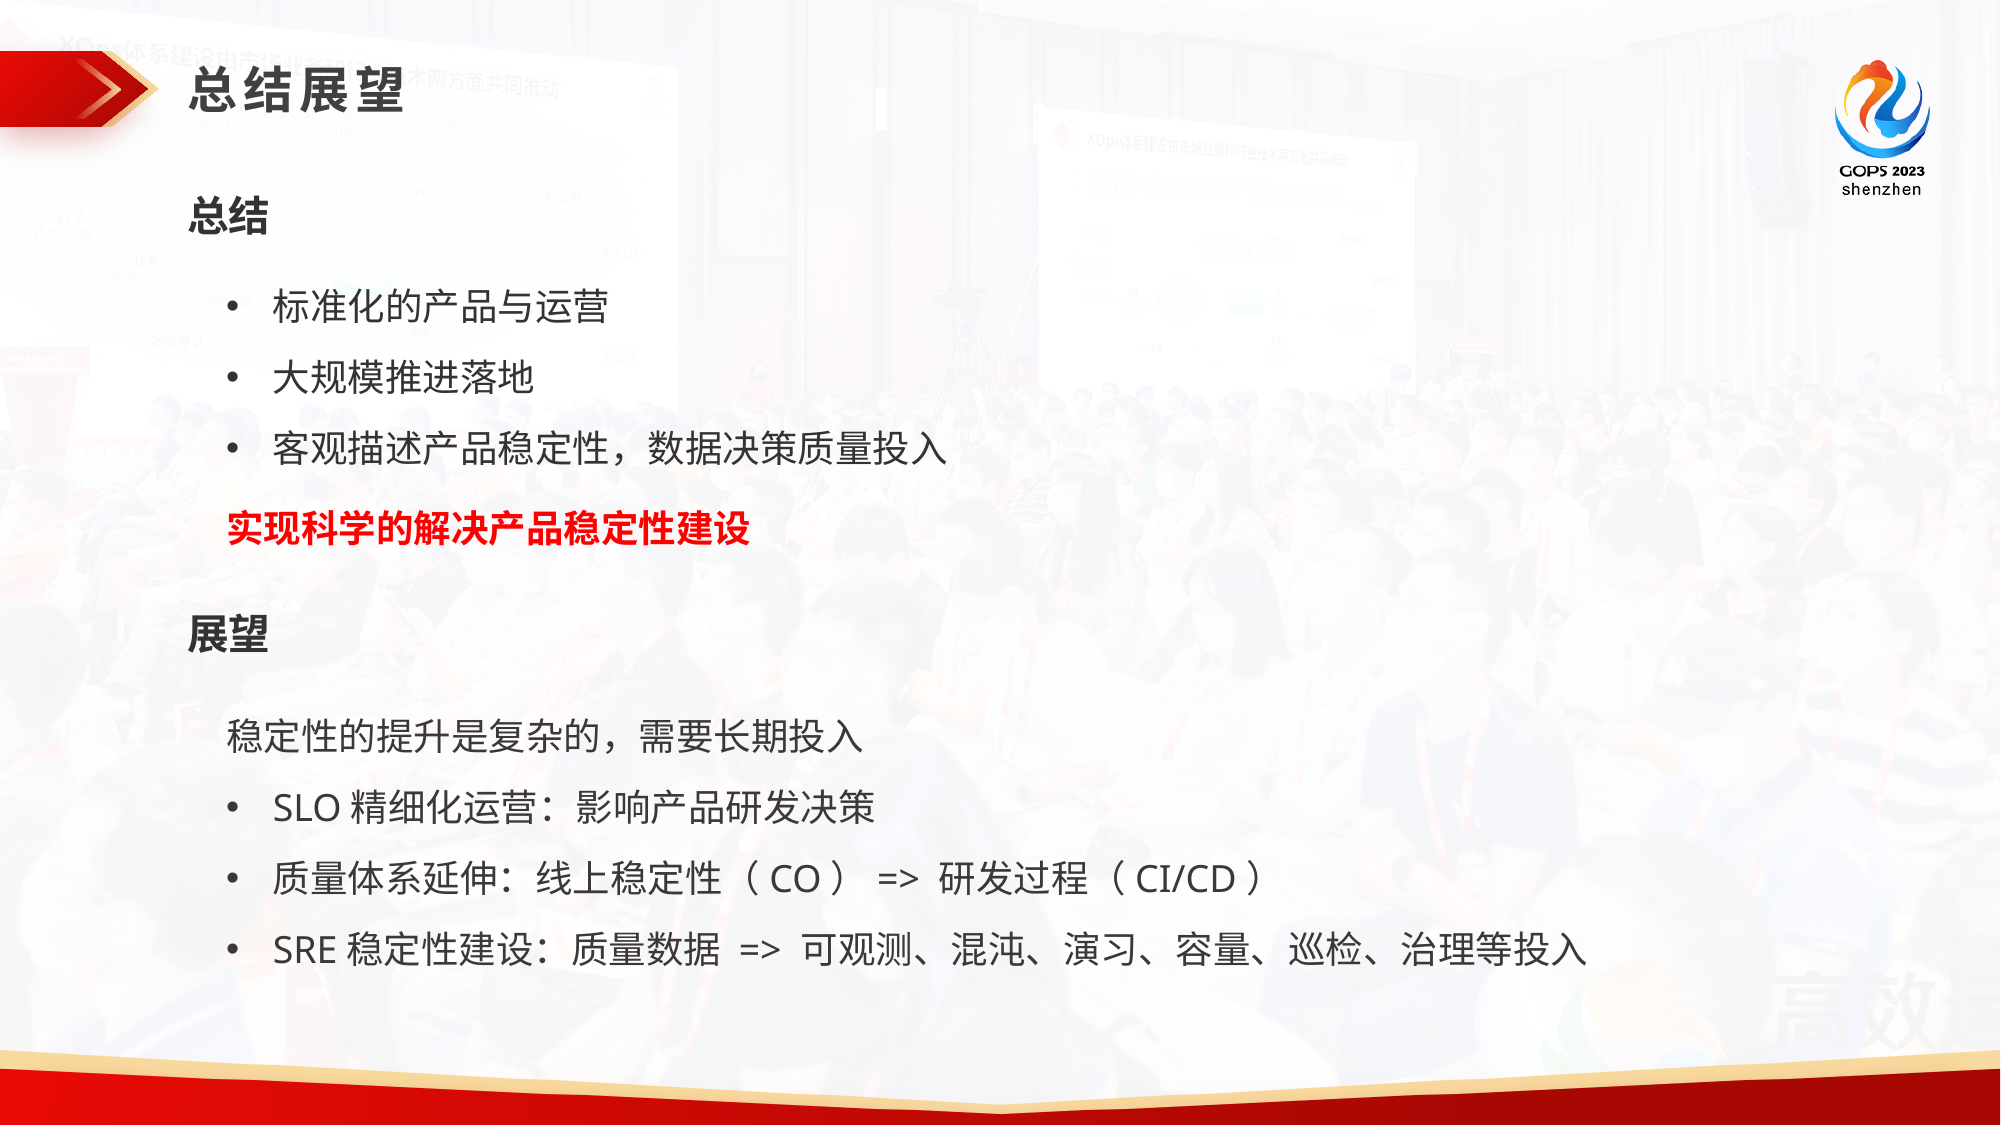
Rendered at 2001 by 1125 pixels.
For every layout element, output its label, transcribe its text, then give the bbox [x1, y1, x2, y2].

text_box 总结展望 [172, 51, 729, 126]
text_box 标准化的产品与运营 大规模推进落地 客观描述产品稳定性，数据决策质量投入 实现科学的解决产品稳定性建设 [211, 262, 1212, 558]
picture [0, 0, 2001, 1125]
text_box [0, 51, 159, 127]
text_box 展望 [172, 600, 929, 666]
text_box 总结 [172, 182, 929, 248]
text_box 稳定性的提升是复杂的，需要长期投入 SLO精细化运营：影响产品研发决策 质量体系延伸：线上稳定性（CO）=> 研发过程（CI/CD） SRE稳定性建设：质量数据 => 可观测、混沌、演习、容量、巡检、治理等投入 [211, 691, 1645, 978]
